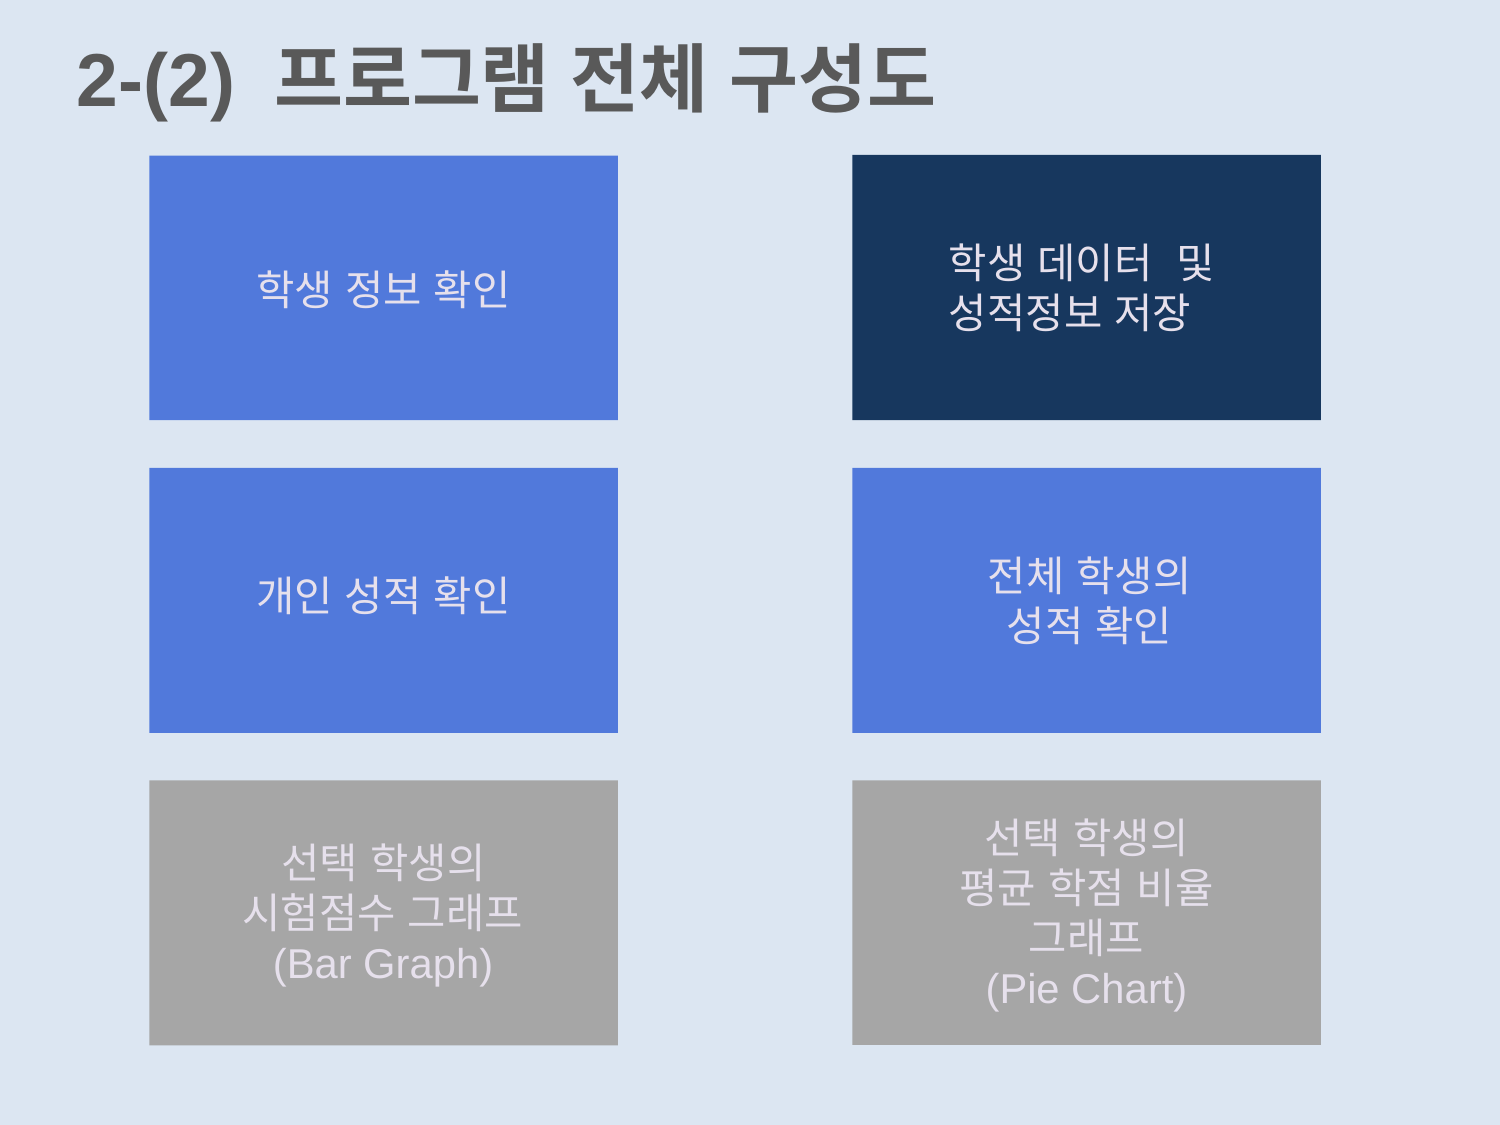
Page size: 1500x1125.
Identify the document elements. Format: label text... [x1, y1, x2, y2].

text_box [852, 467, 1321, 733]
text_box 2-(2) 프로그램 전체 구성도 [62, 23, 953, 129]
text_box 선택 학생의 시험점수 그래프(Bar Graph) [227, 829, 539, 995]
text_box 전체 학생의 성적 확인 [933, 542, 1246, 657]
text_box [149, 467, 618, 733]
text_box [852, 780, 1321, 1045]
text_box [149, 155, 619, 421]
text_box [149, 780, 618, 1046]
text_box 선택 학생의 평균 학점 비율 그래프 (Pie Chart) [930, 804, 1243, 1019]
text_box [852, 154, 1322, 421]
text_box 개인 성적 확인 [209, 562, 558, 628]
